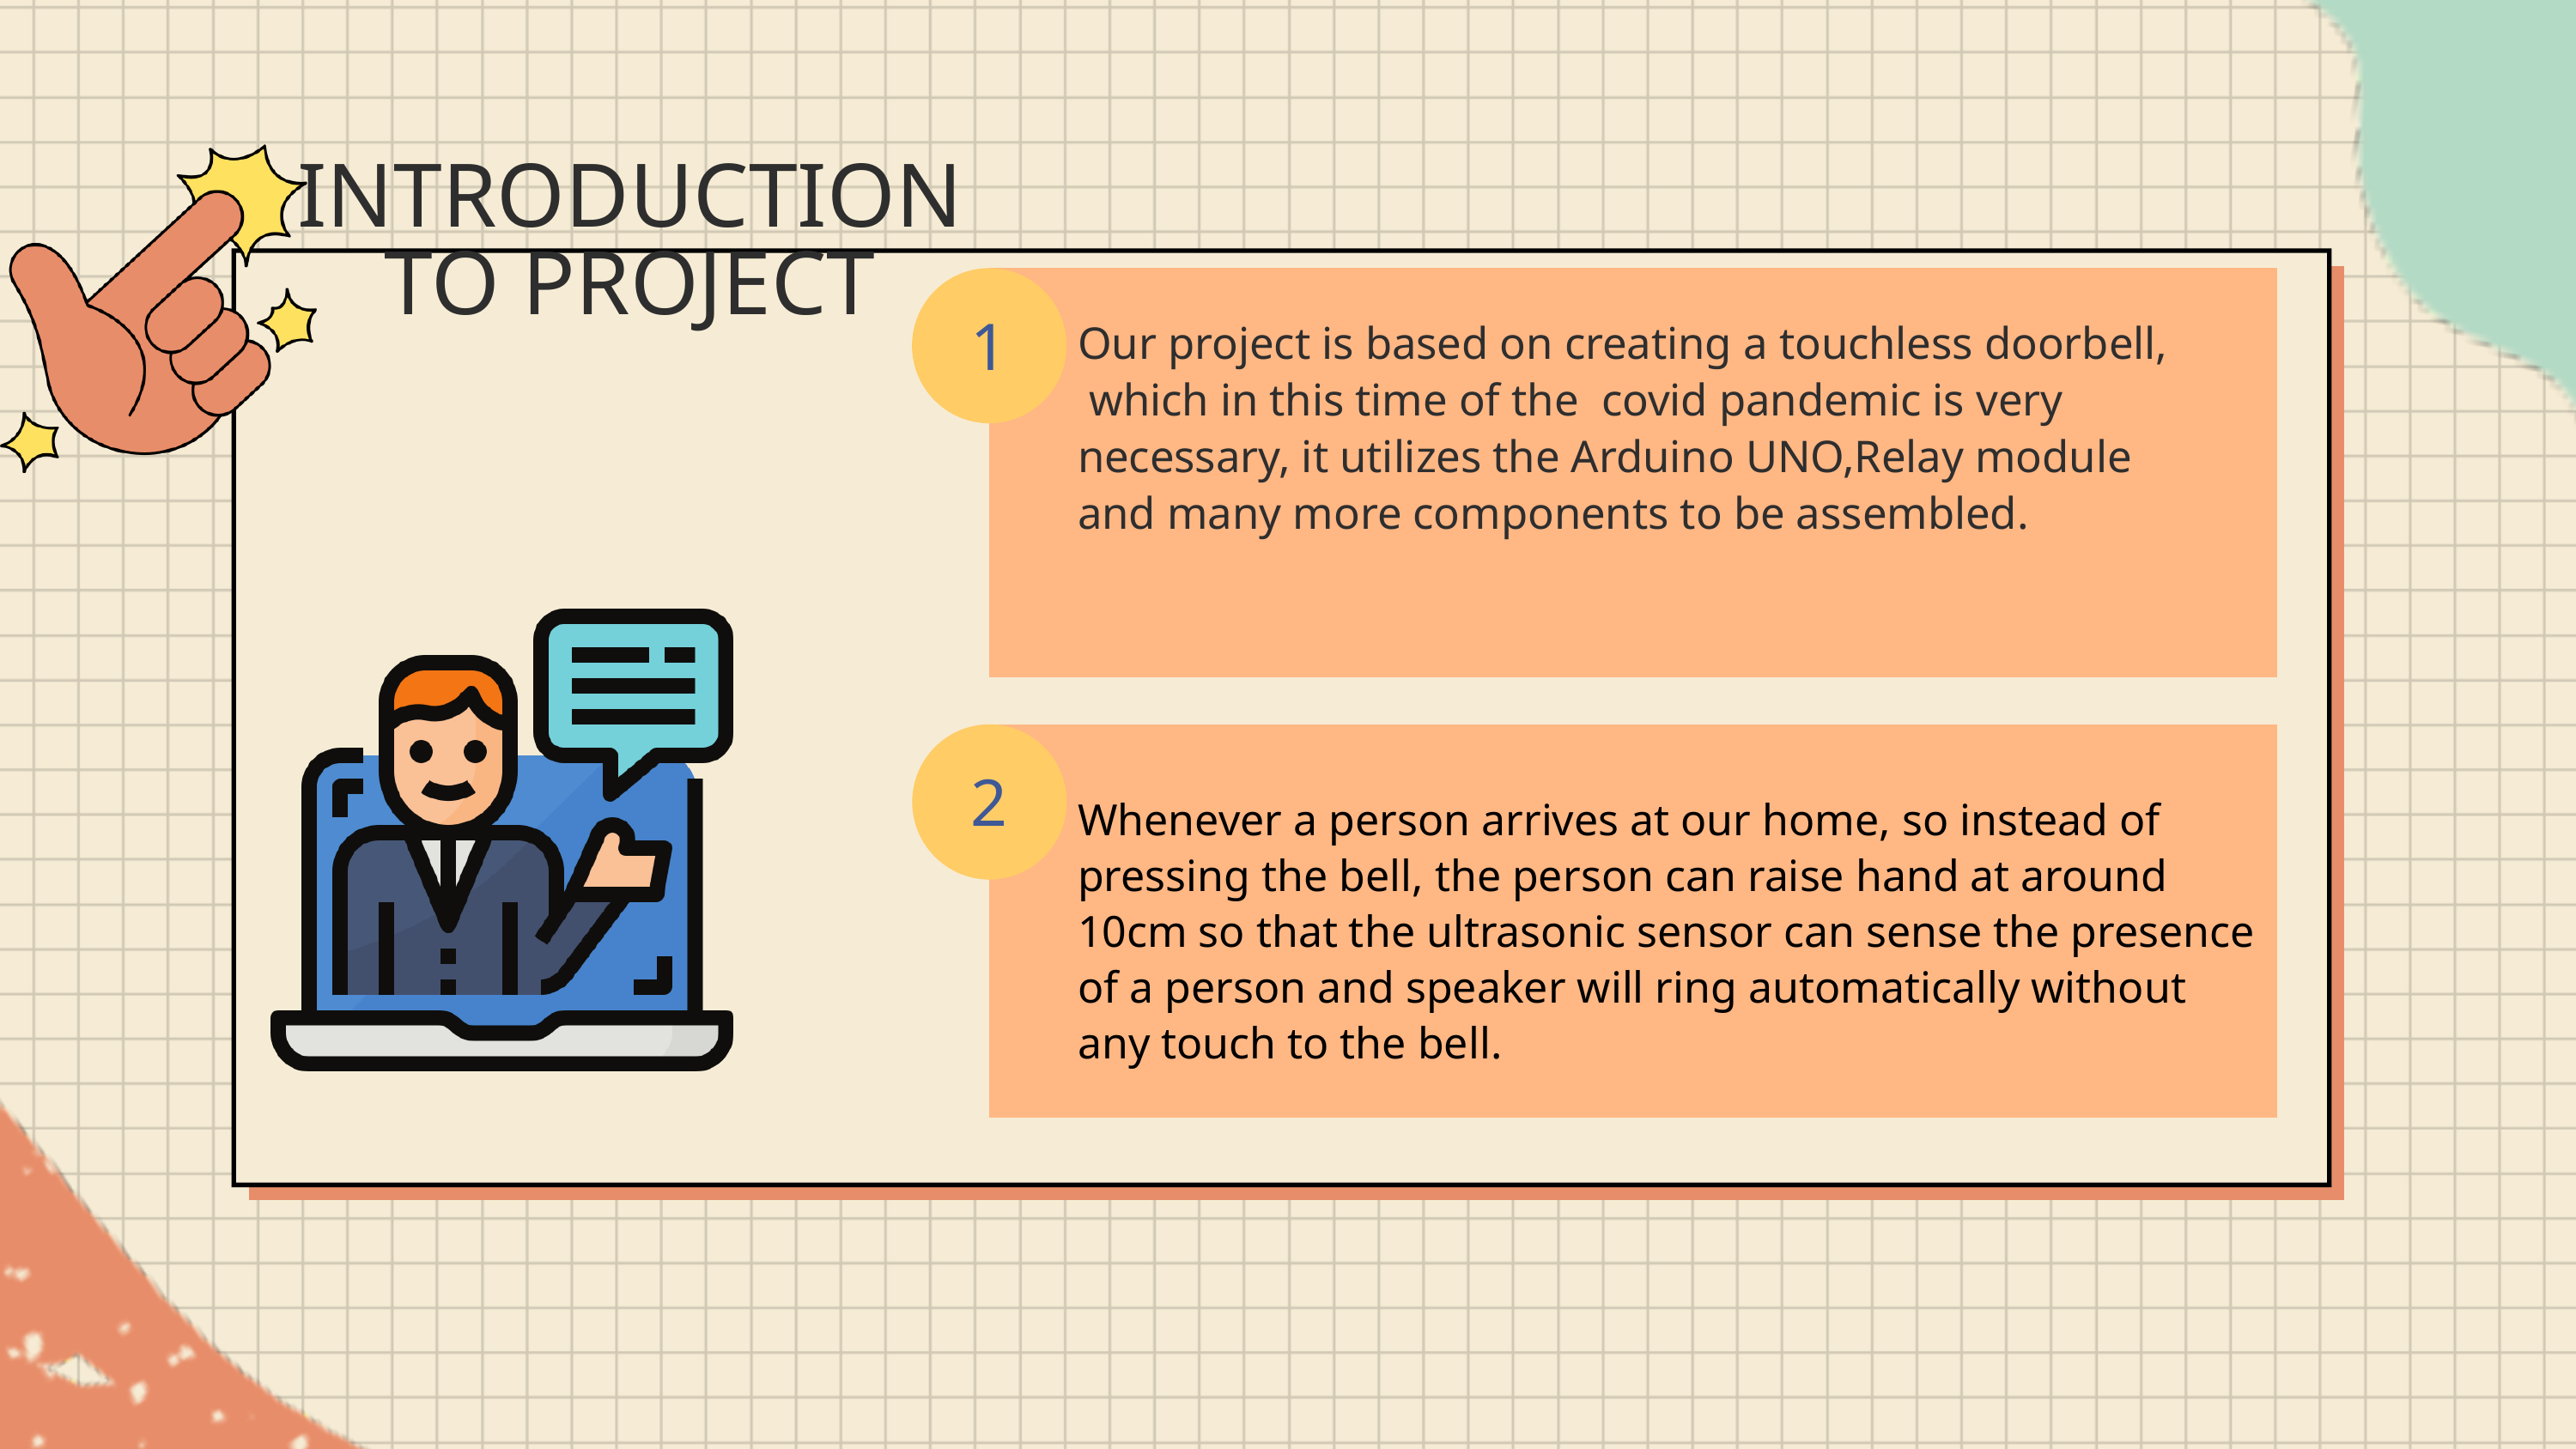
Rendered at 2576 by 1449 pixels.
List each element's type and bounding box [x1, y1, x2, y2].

text_box [231, 248, 2345, 1201]
text_box [989, 724, 2278, 1119]
picture [0, 0, 2576, 1449]
text_box [911, 724, 1068, 880]
text_box [911, 268, 1067, 424]
text_box [988, 267, 2278, 678]
